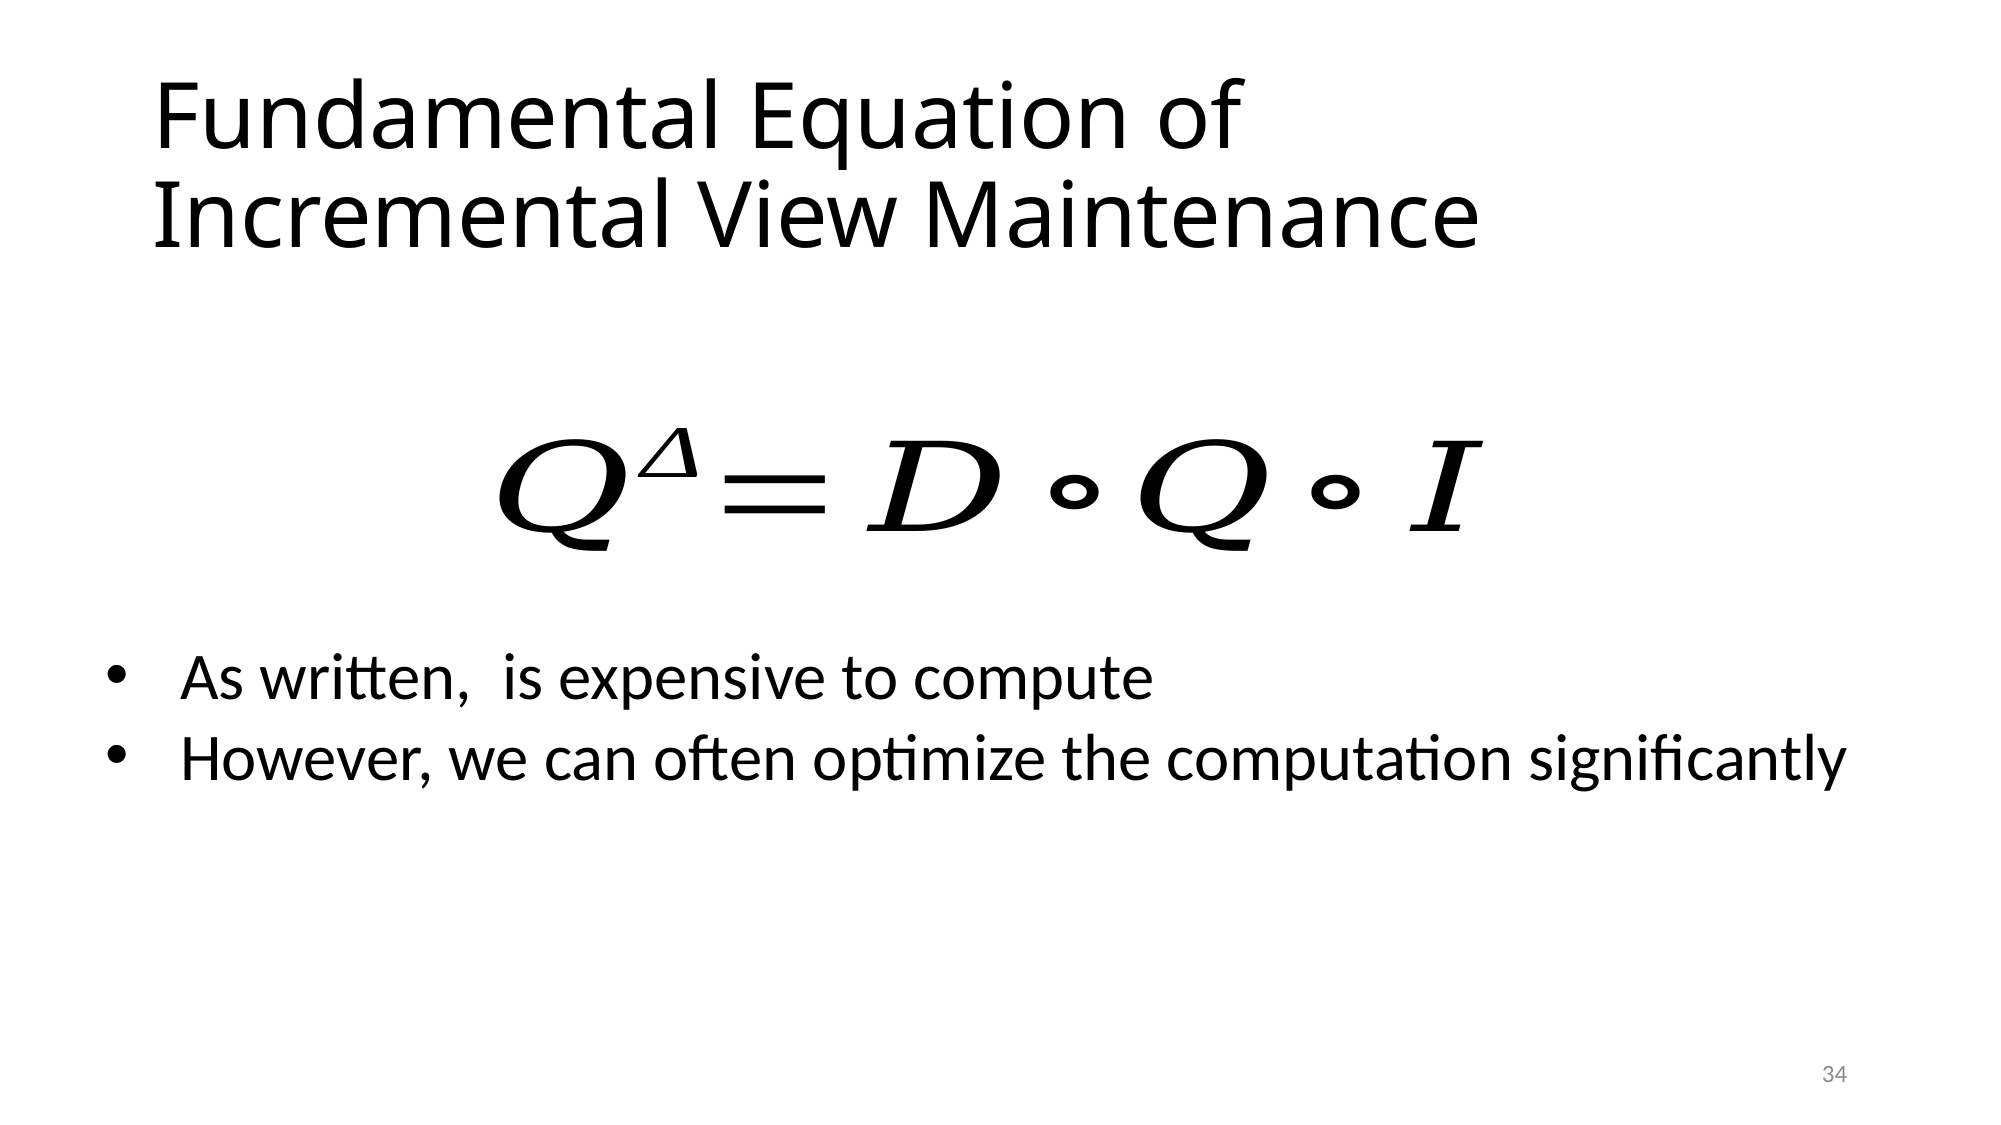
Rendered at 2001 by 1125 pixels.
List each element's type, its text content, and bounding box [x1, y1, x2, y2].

slide_number 34 [1798, 1042, 1863, 1103]
title Fundamental Equation of Incremental View Maintenance [137, 59, 1863, 278]
